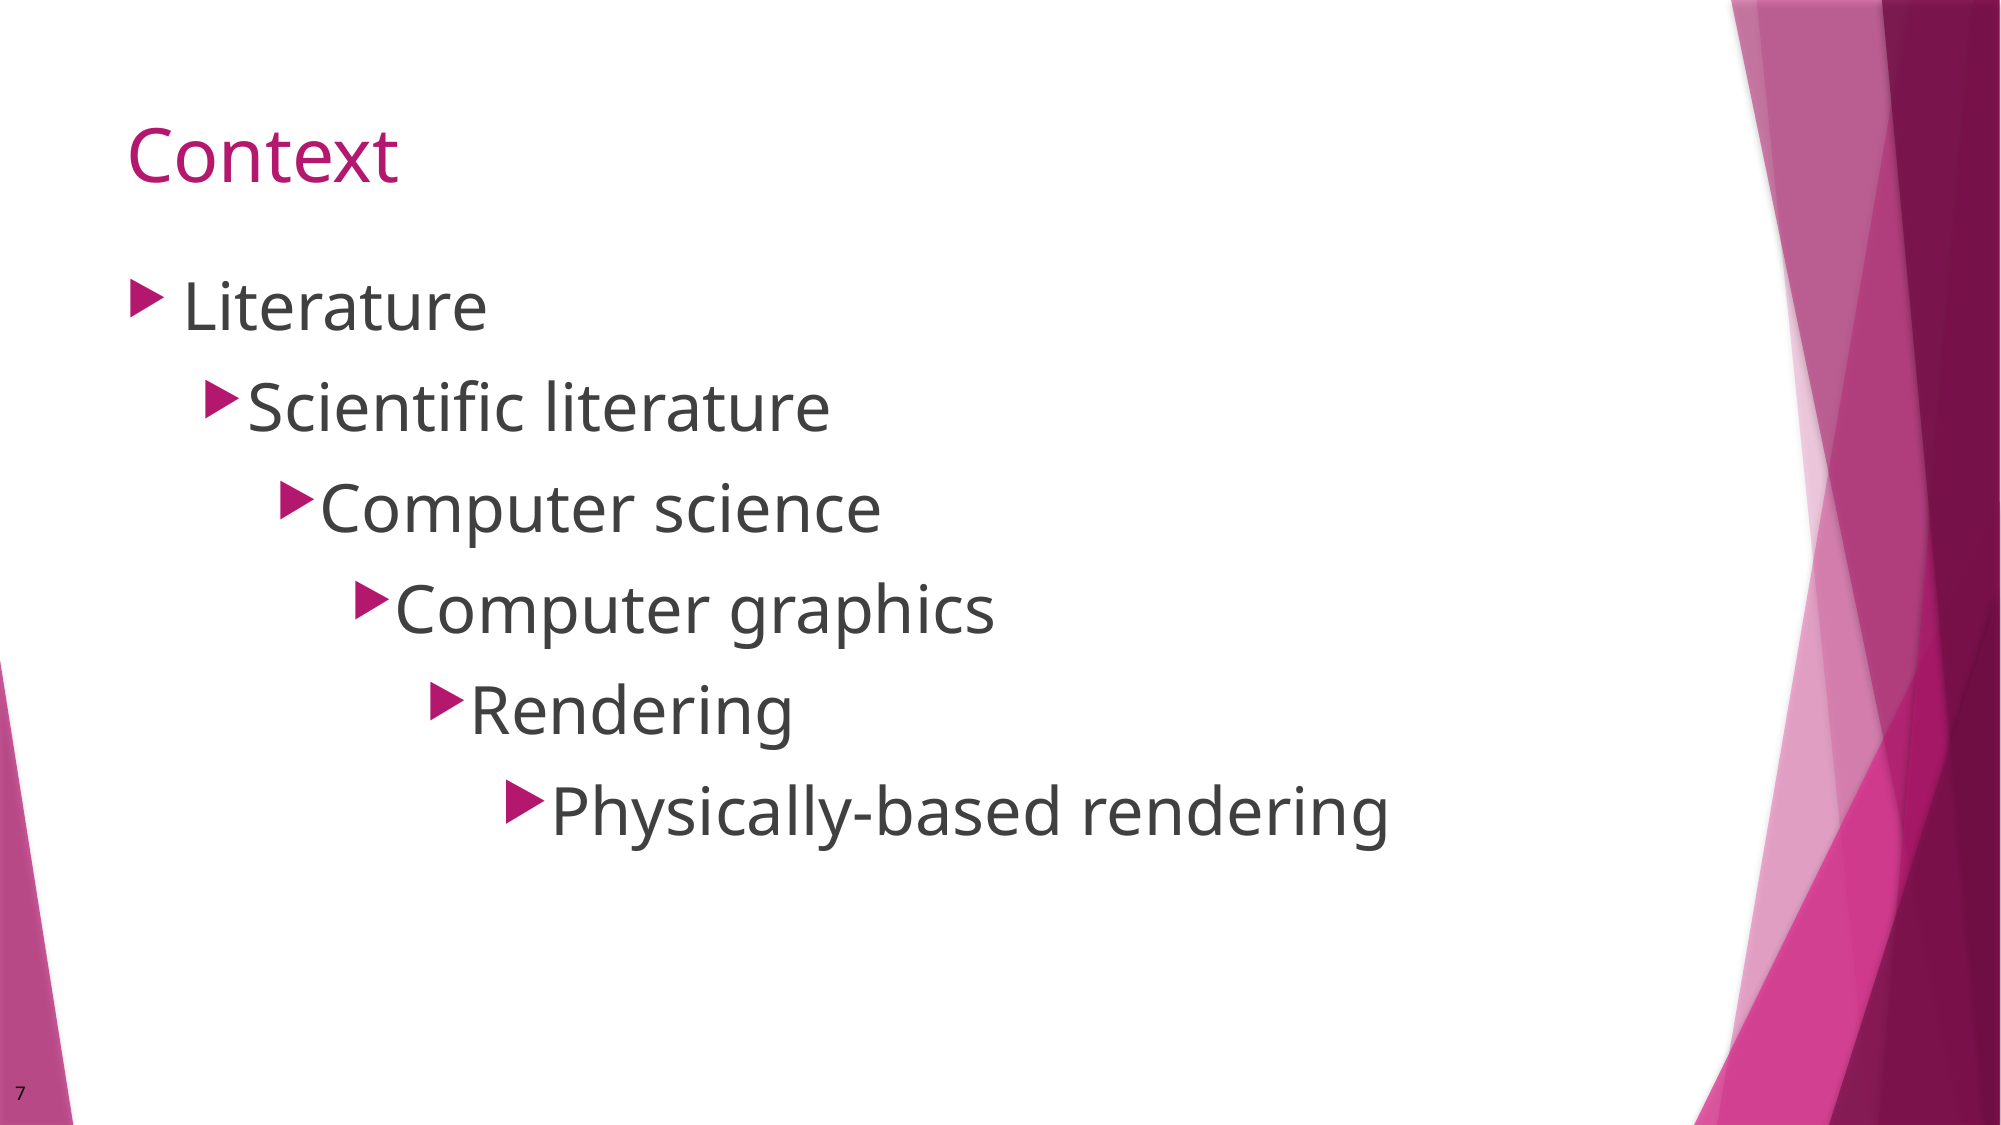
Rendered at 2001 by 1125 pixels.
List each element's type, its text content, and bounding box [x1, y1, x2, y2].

title Context [111, 99, 1522, 216]
slide_number 7 [0, 1063, 113, 1124]
list Literature Scientific literature Computer science Computer graphics Rendering Physically-based rendering [111, 256, 1522, 992]
